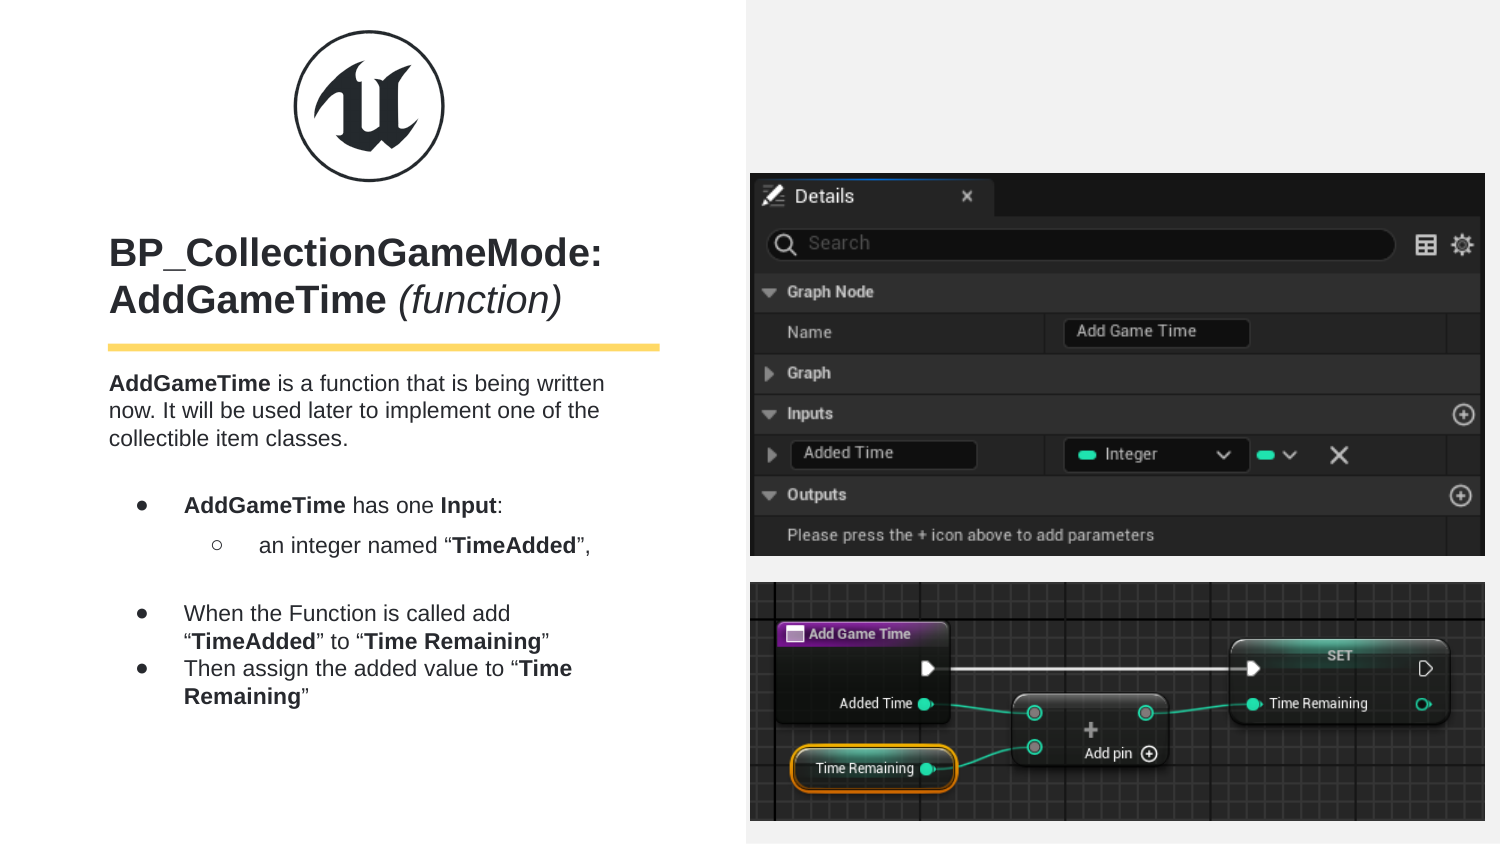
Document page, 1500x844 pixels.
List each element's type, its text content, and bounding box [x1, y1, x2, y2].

picture [749, 582, 1486, 821]
list AddGameTime is a function that is being written now. It will be used later to implement one of the collectible item classes. AddGameTime has one Input: an integer named “TimeAdded”, When the Function is called add “TimeAdded” to “Time Remaining” Then assign the added value to “Time Remaining” [103, 365, 660, 837]
picture [288, 24, 451, 56]
picture [749, 172, 1486, 556]
title BP_CollectionGameMode: AddGameTime (function) [103, 56, 660, 325]
